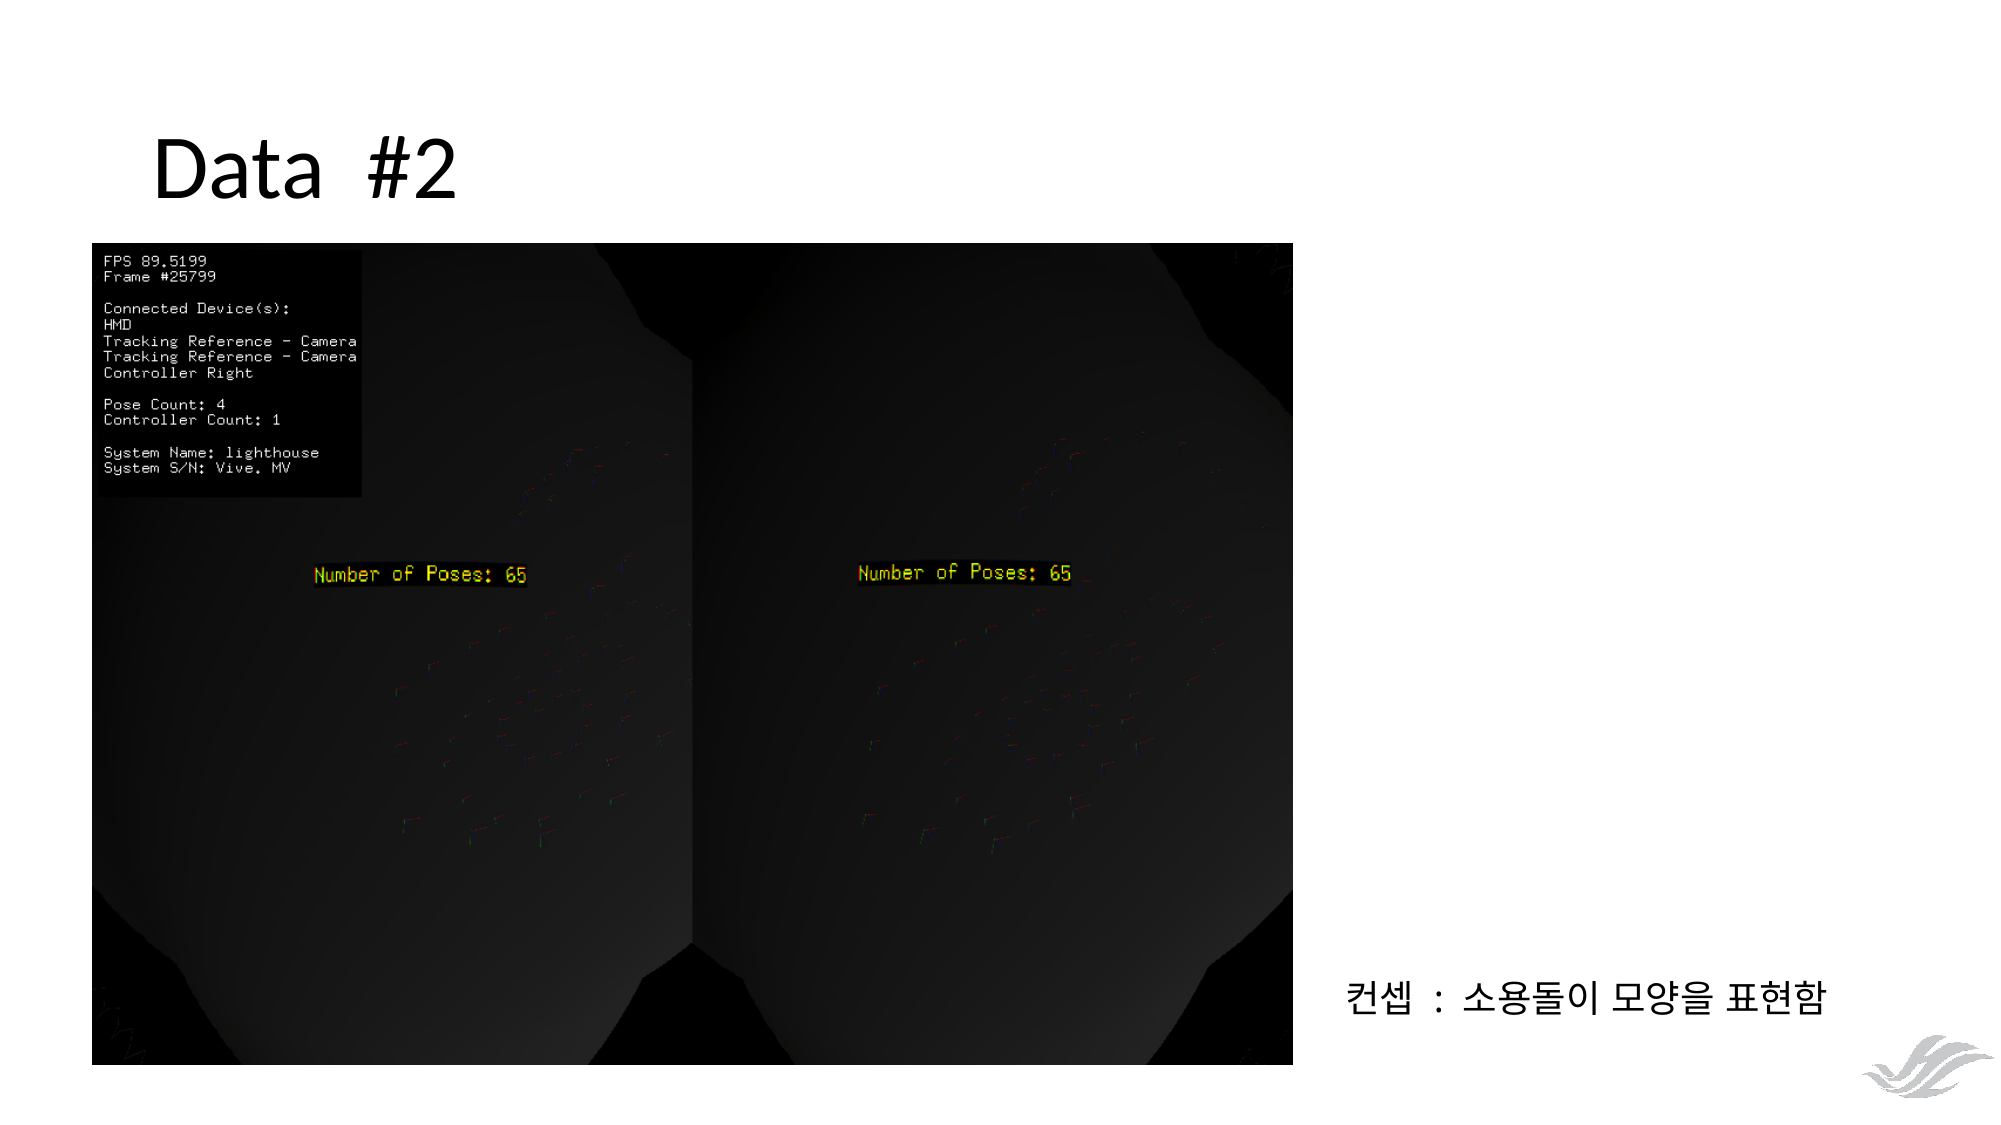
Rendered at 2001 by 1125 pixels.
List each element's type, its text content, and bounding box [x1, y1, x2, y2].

picture [1862, 1035, 1994, 1098]
picture [92, 243, 1293, 1065]
text_box 컨셉 : 소용돌이 모양을 표현함 [1330, 967, 1908, 1028]
title Data #2 [137, 59, 1863, 278]
